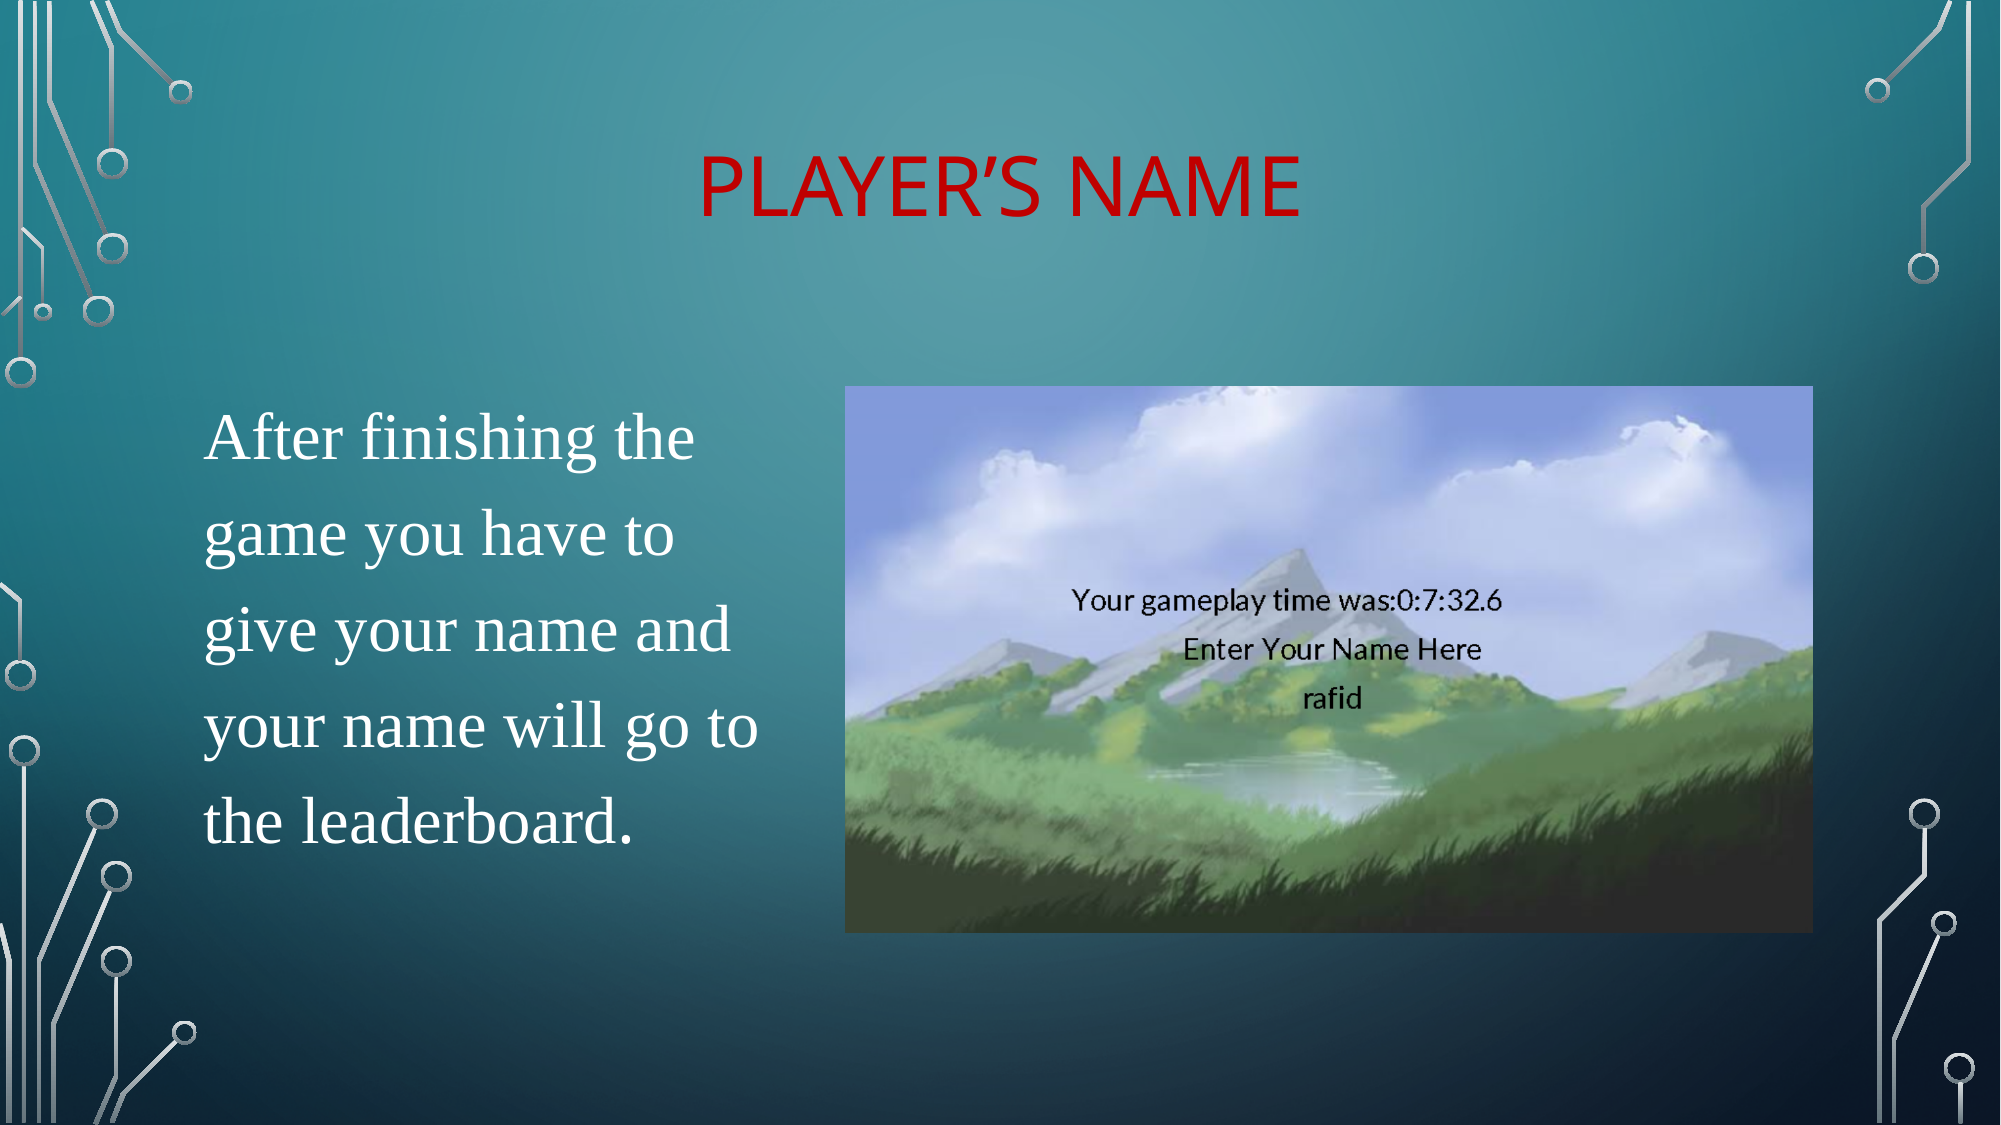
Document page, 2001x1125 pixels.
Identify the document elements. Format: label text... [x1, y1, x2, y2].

list After finishing the game you have to give your name and your name will go to the leaderboard. [188, 369, 821, 950]
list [845, 385, 1813, 934]
title Player’s name [188, 99, 1813, 243]
